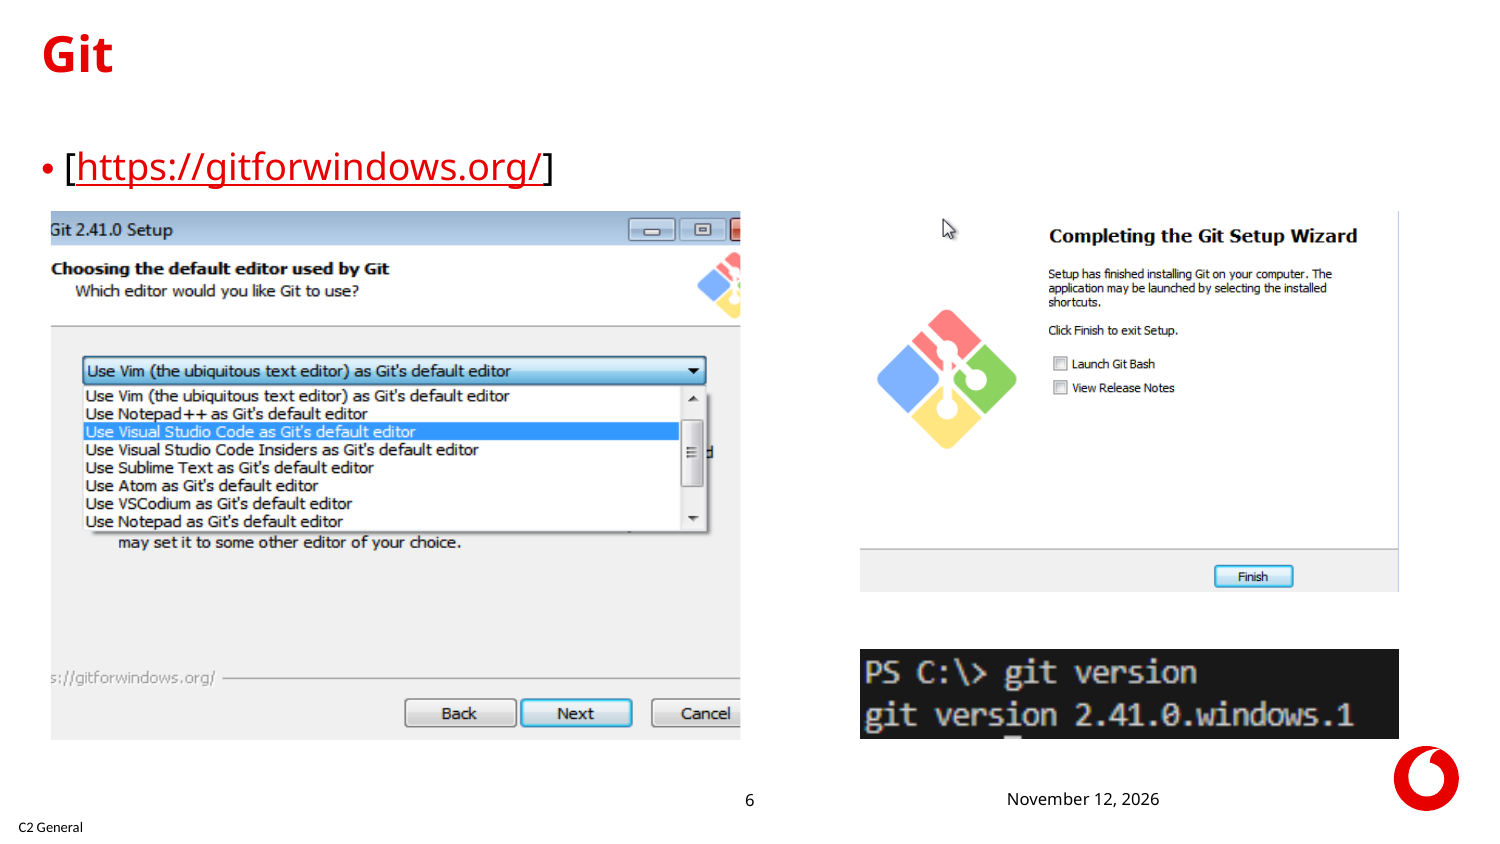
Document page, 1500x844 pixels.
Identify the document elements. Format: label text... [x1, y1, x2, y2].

picture [860, 649, 1399, 740]
title Git [41, 33, 1458, 144]
slide_number 6 [716, 773, 784, 813]
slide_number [1006, 772, 1357, 813]
list [https://gitforwindows.org/] [41, 144, 751, 212]
picture [860, 210, 1399, 592]
picture [50, 210, 741, 740]
